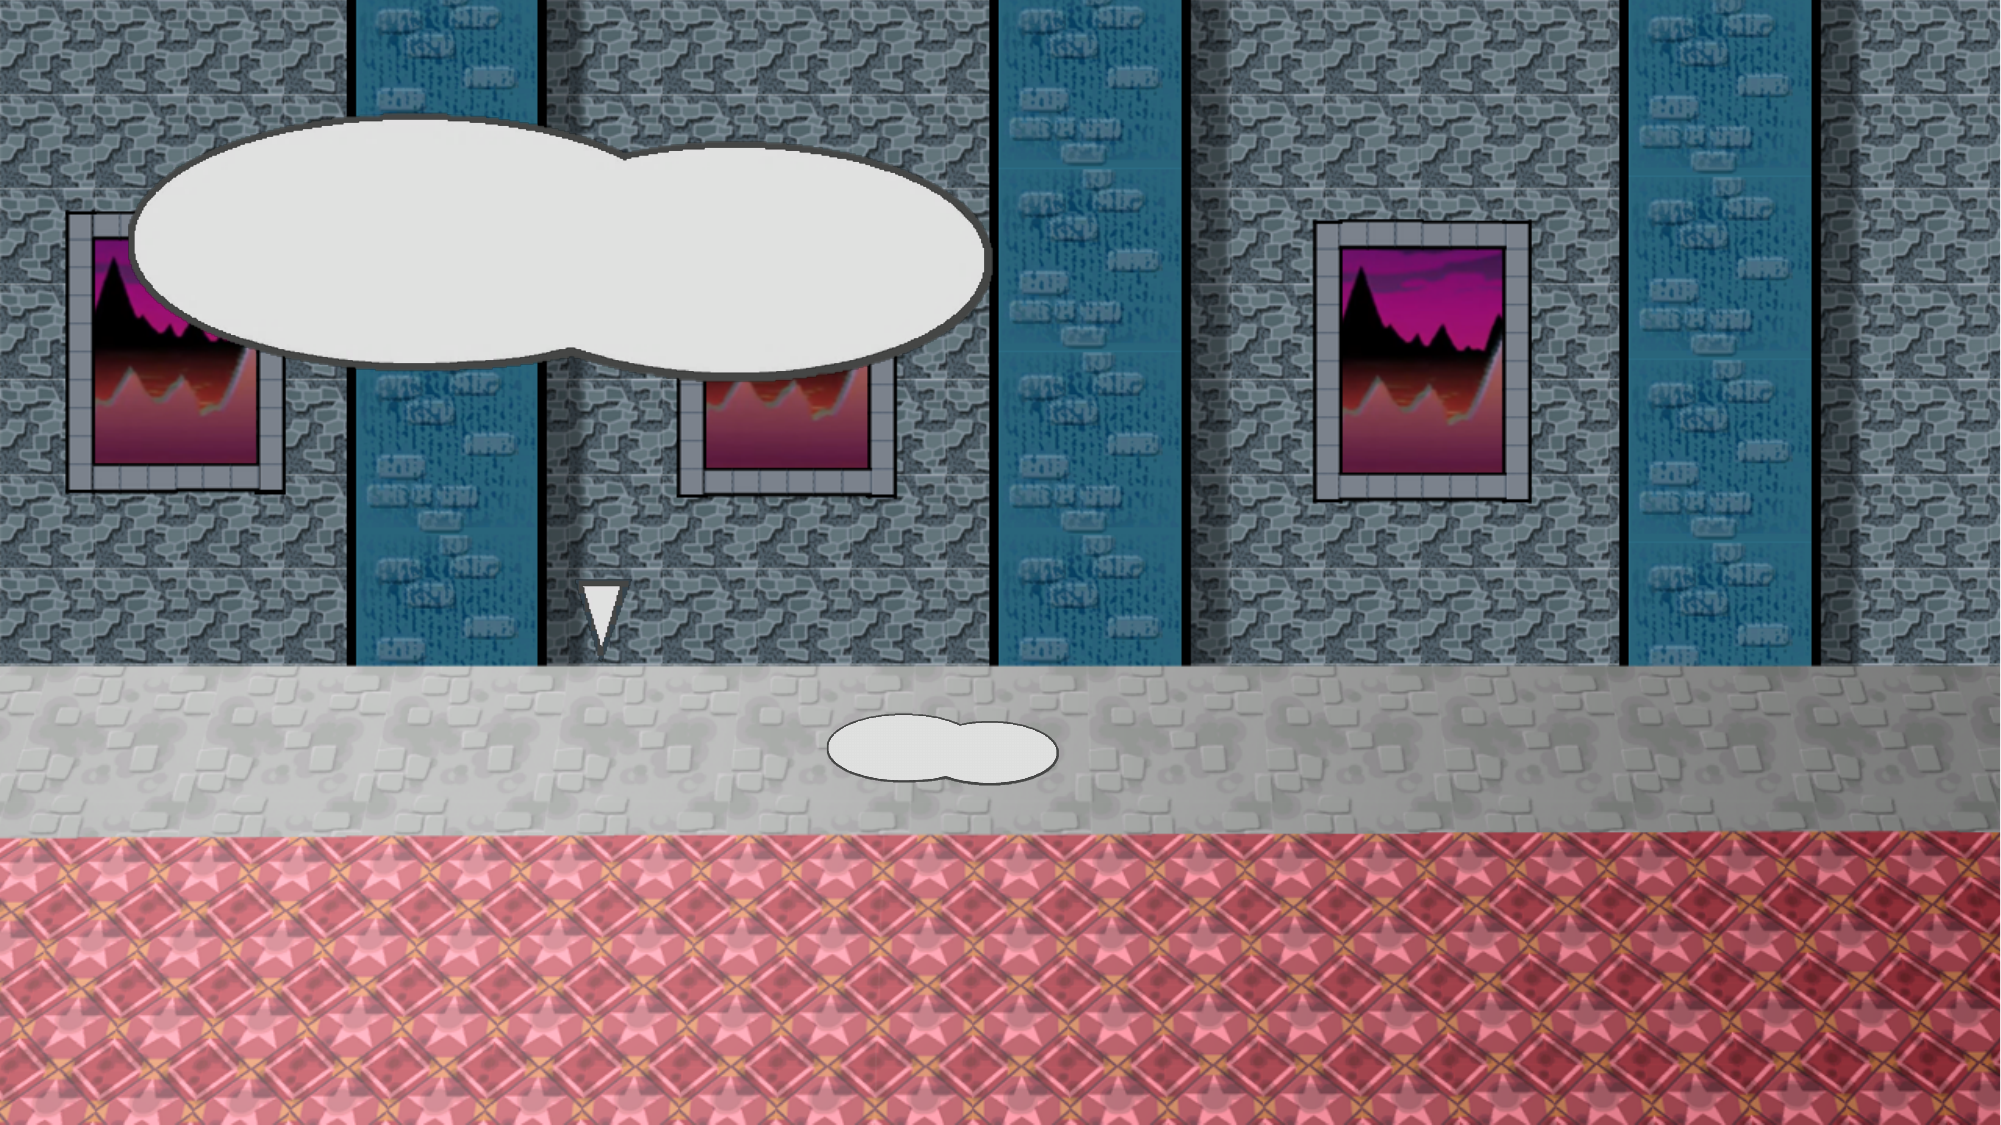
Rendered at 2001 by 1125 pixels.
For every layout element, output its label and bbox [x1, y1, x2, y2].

text_box [127, 102, 1000, 388]
picture [0, 0, 2001, 1125]
text_box [826, 710, 1061, 787]
text_box [563, 562, 657, 676]
